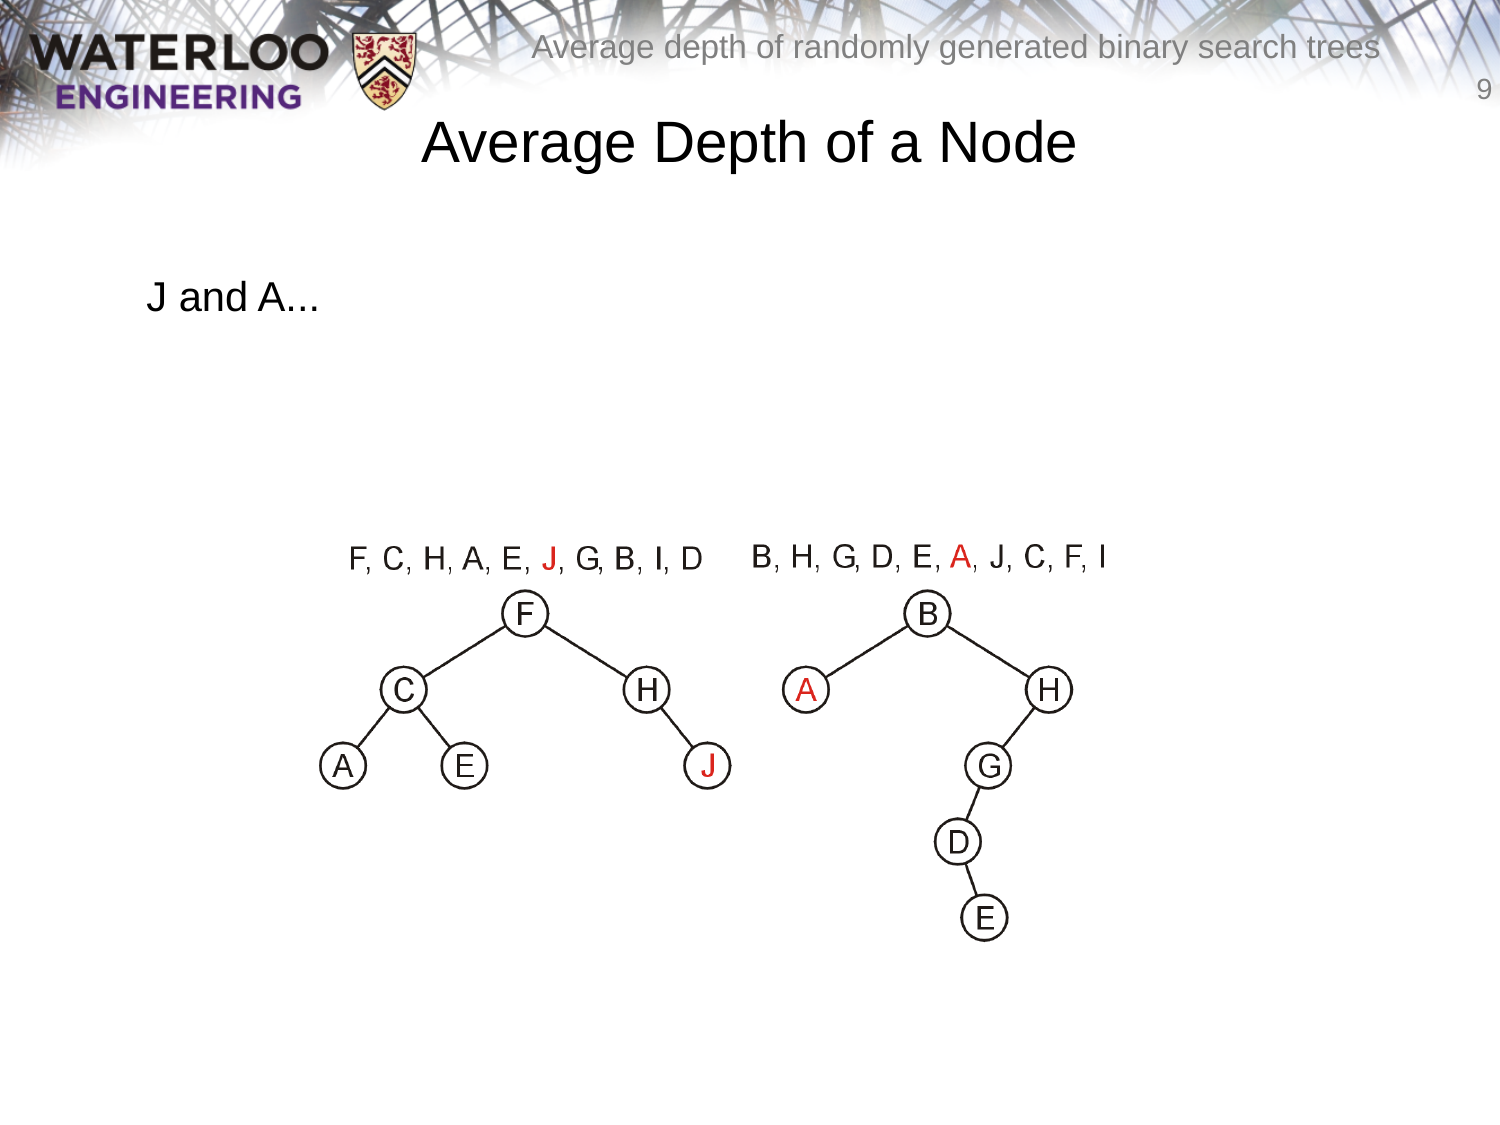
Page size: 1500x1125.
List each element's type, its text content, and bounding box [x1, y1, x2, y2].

title Average Depth of a Node [74, 44, 1426, 233]
list J and A... [74, 262, 1426, 1006]
picture [0, 0, 1500, 1125]
